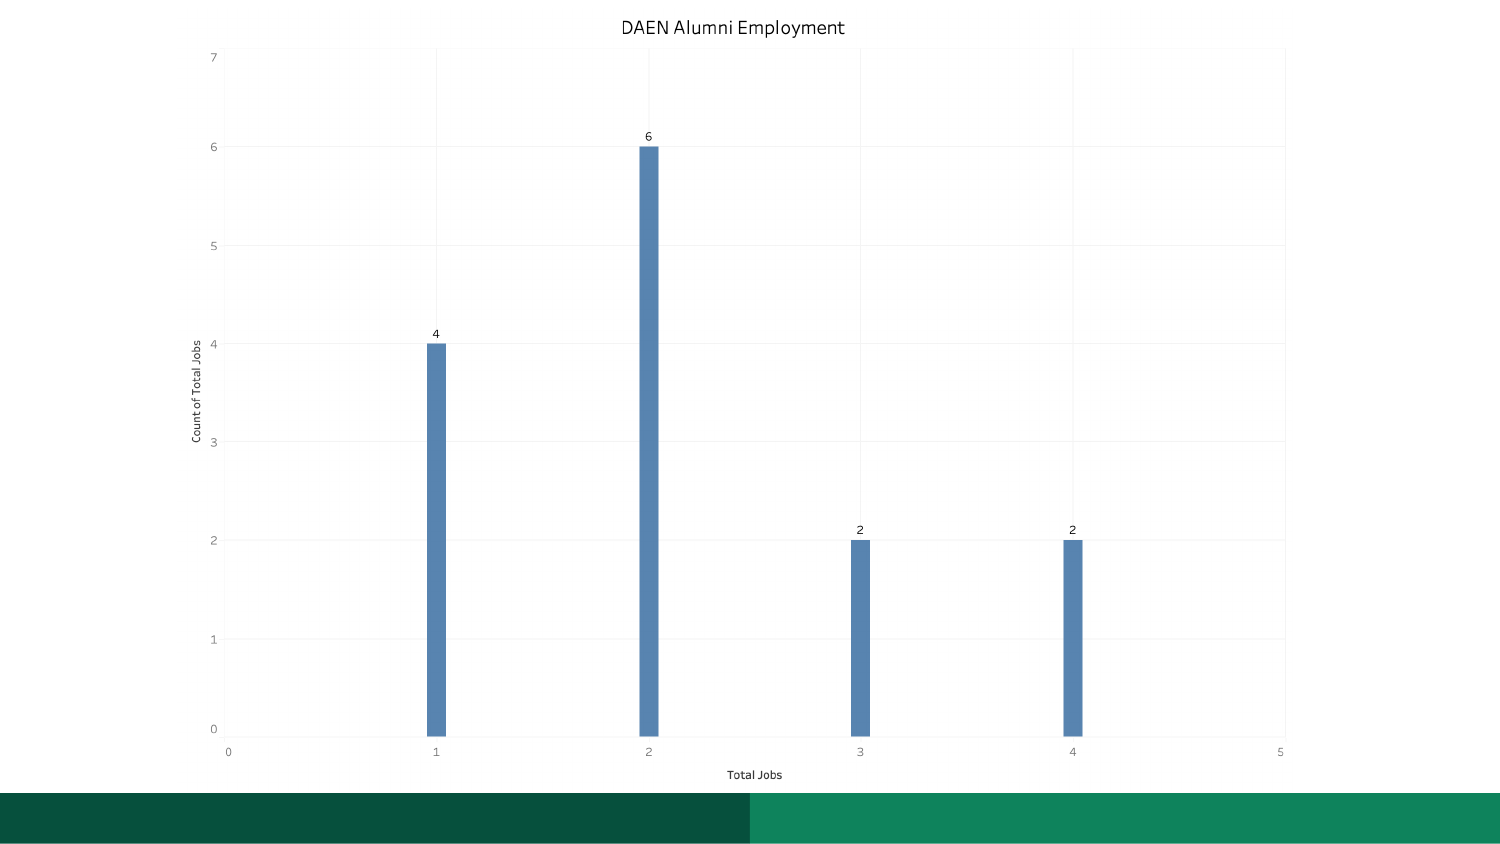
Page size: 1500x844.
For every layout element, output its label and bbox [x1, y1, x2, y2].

picture [177, 7, 1293, 794]
